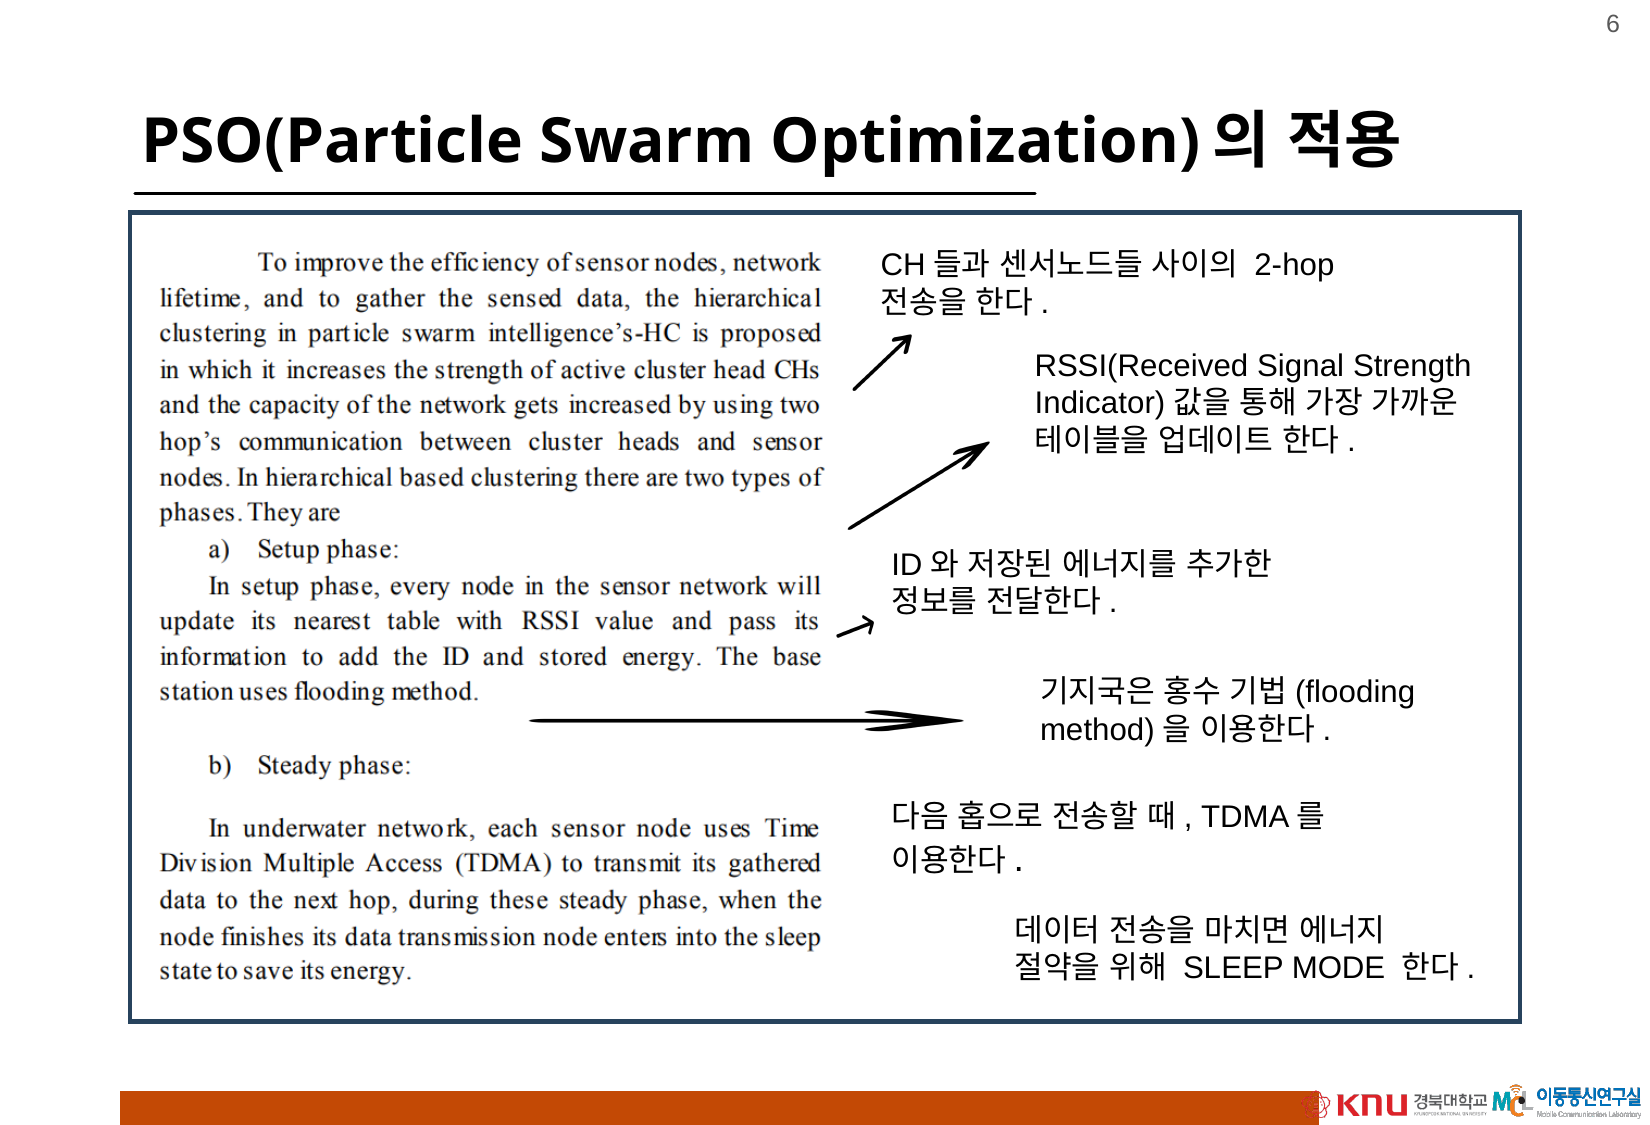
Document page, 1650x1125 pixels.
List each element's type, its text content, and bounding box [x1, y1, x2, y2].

text_box CH들과 센서노드들 사이의 2-hop 전송을 한다. [865, 237, 1352, 327]
picture [1490, 1083, 1644, 1119]
text_box 기지국은 홍수 기법(flooding method)을 이용한다. [1025, 664, 1511, 754]
text_box 데이터 전송을 마치면 에너지 절약을 위해 SLEEP MODE 한다. [999, 902, 1486, 993]
text_box 다음 홉으로 전송할 때, TDMA를 이용한다. [876, 789, 1362, 887]
picture [1301, 1090, 1487, 1118]
text_box RSSI(Received Signal Strength Indicator)값을 통해 가장 가까운 테이블을 업데이트 한다. [1019, 337, 1506, 465]
text_box [129, 211, 1521, 1023]
text_box ID와 저장된 에너지를 추가한 정보를 전달한다. [876, 536, 1362, 627]
picture [144, 237, 1010, 993]
title PSO(Particle Swarm Optimization)의 적용 [126, 94, 1507, 191]
